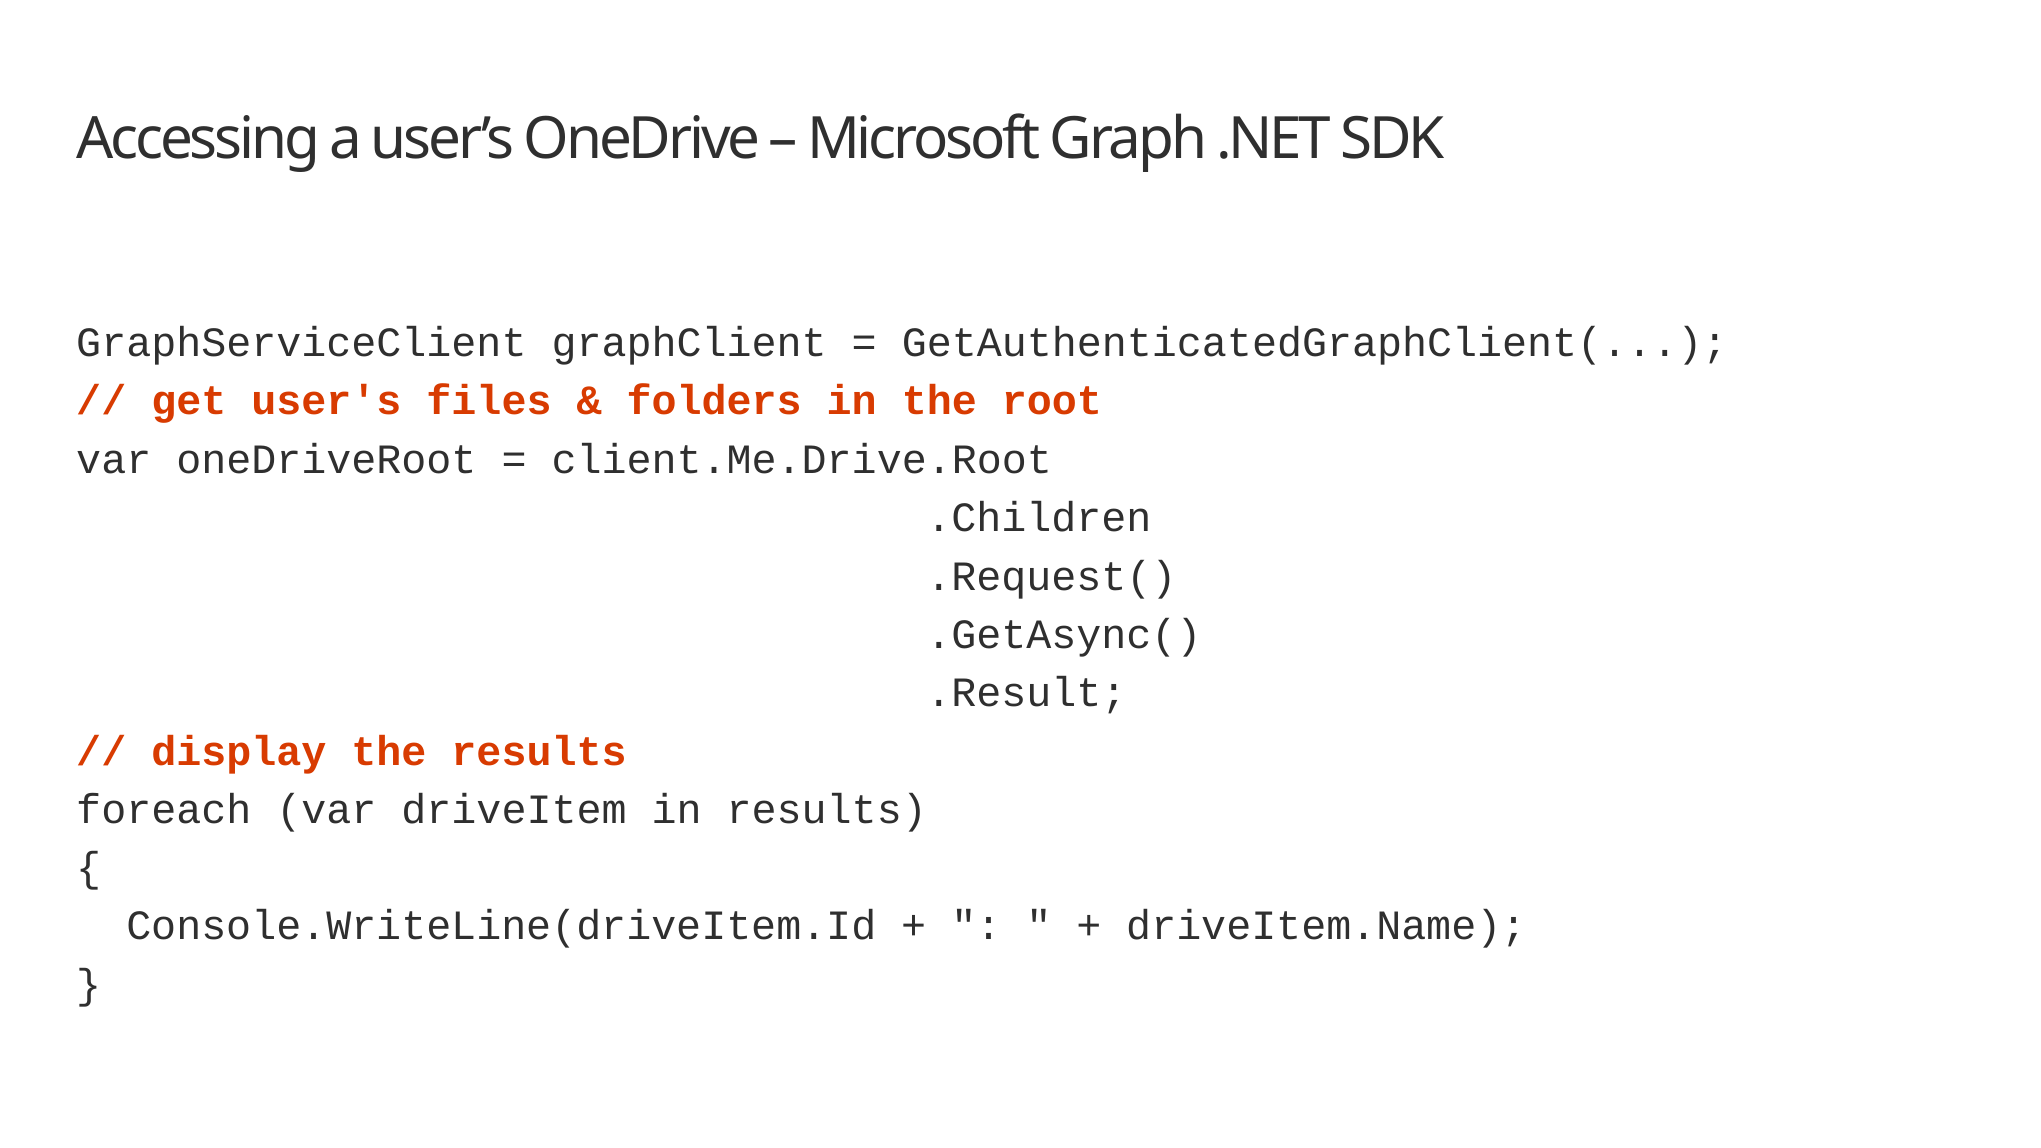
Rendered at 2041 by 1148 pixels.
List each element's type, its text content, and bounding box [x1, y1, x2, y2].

title Accessing a user’s OneDrive – Microsoft Graph .NET SDK [76, 103, 1969, 172]
list GraphServiceClient graphClient = GetAuthenticatedGraphClient(...); // get user's files & folders in the root var oneDriveRoot = client.Me.Drive.Root .Children .Request() .GetAsync() .Result; // display the results foreach (var driveItem in results) { Console.WriteLine(driveItem.Id + ": " + driveItem.Name); } [76, 314, 1969, 1093]
